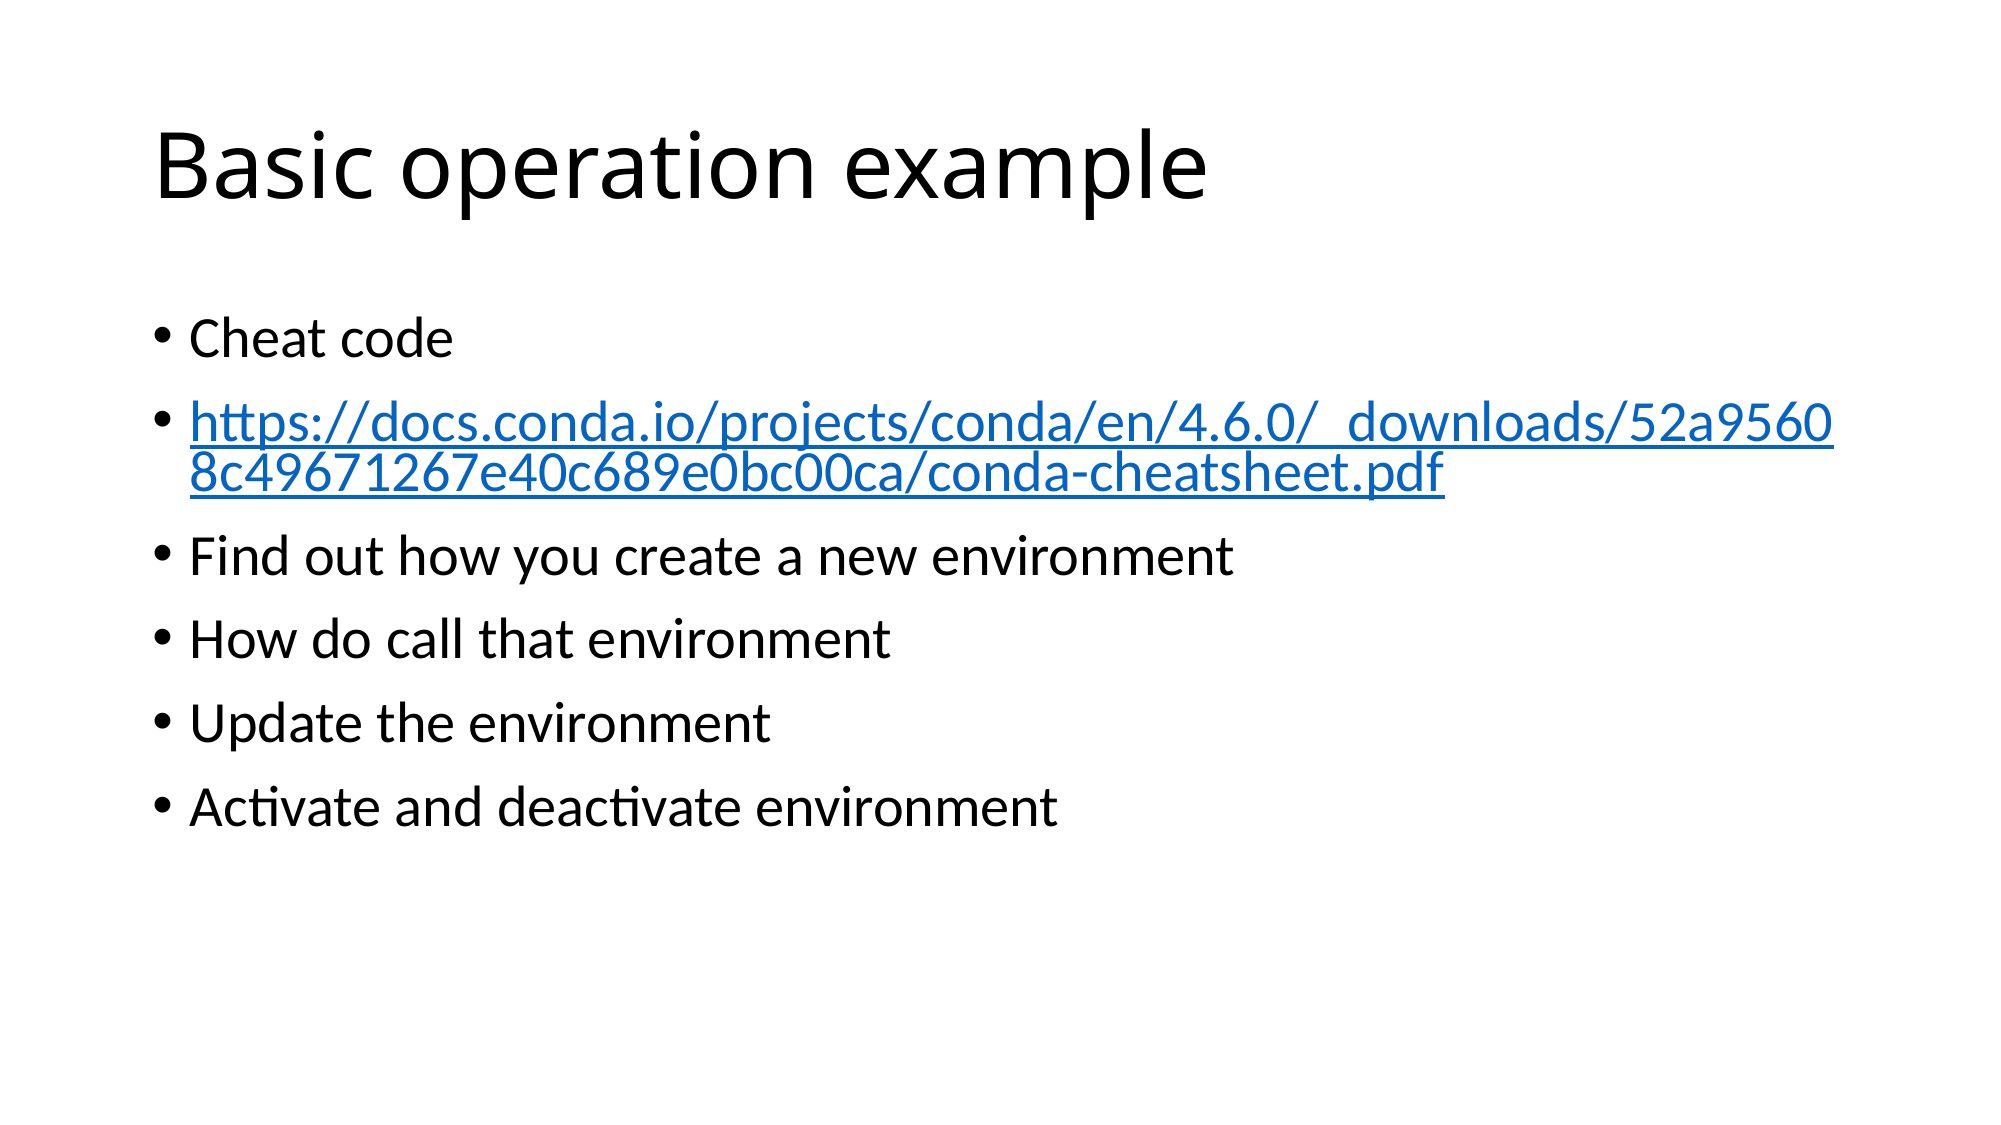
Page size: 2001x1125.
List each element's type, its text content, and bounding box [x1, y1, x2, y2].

title Basic operation example [137, 59, 1863, 278]
list Cheat code https://docs.conda.io/projects/conda/en/4.6.0/_downloads/52a95608c49671267e40c689e0bc00ca/conda-cheatsheet.pdf Find out how you create a new environment How do call that environment Update the environment Activate and deactivate environment [137, 299, 1863, 1014]
